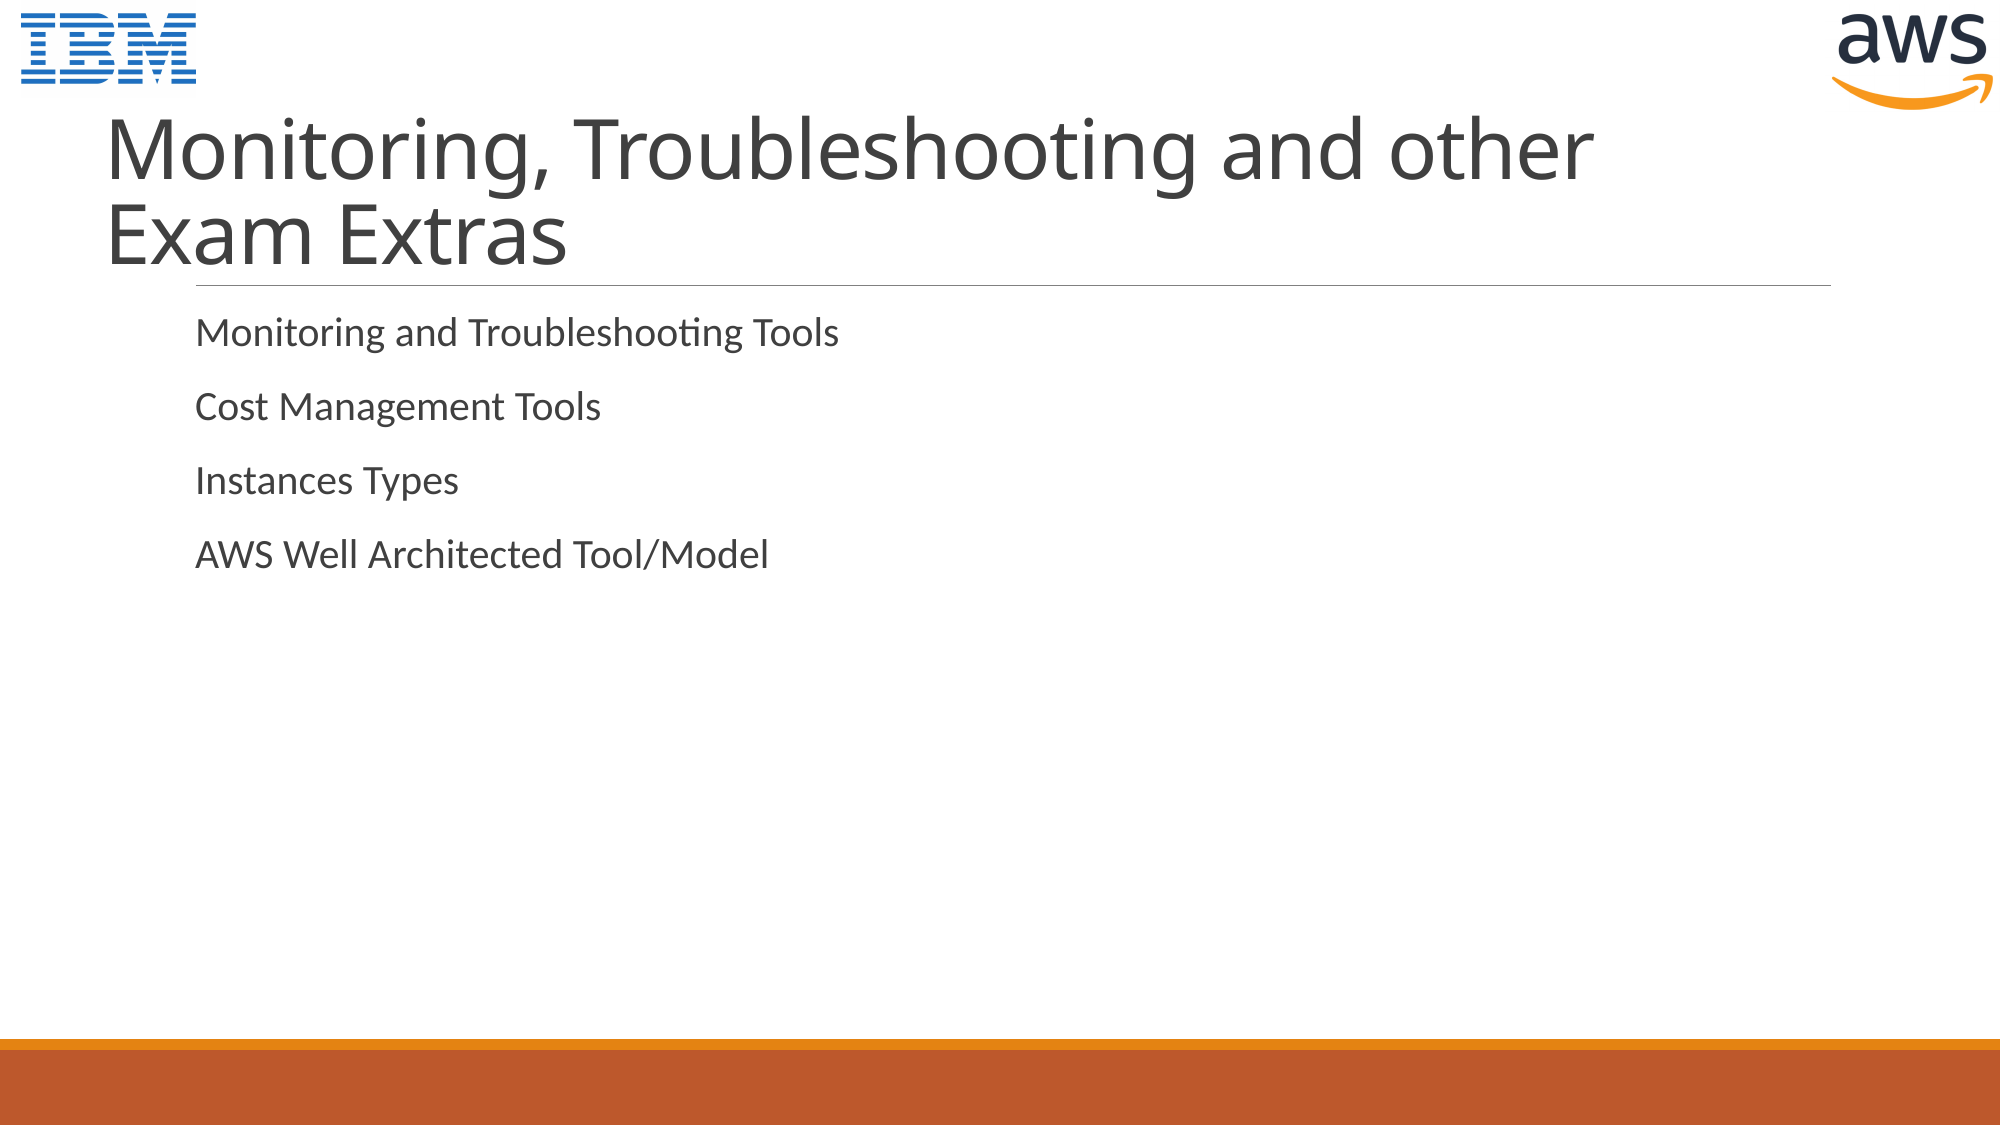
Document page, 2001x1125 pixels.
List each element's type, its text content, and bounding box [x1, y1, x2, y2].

picture [21, 0, 197, 99]
title Monitoring, Troubleshooting and other Exam Extras [89, 50, 1808, 289]
list Monitoring and Troubleshooting Tools Cost Management Tools Instances Types AWS Well Architected Tool/Model [180, 302, 1830, 963]
picture [1825, 3, 2000, 113]
